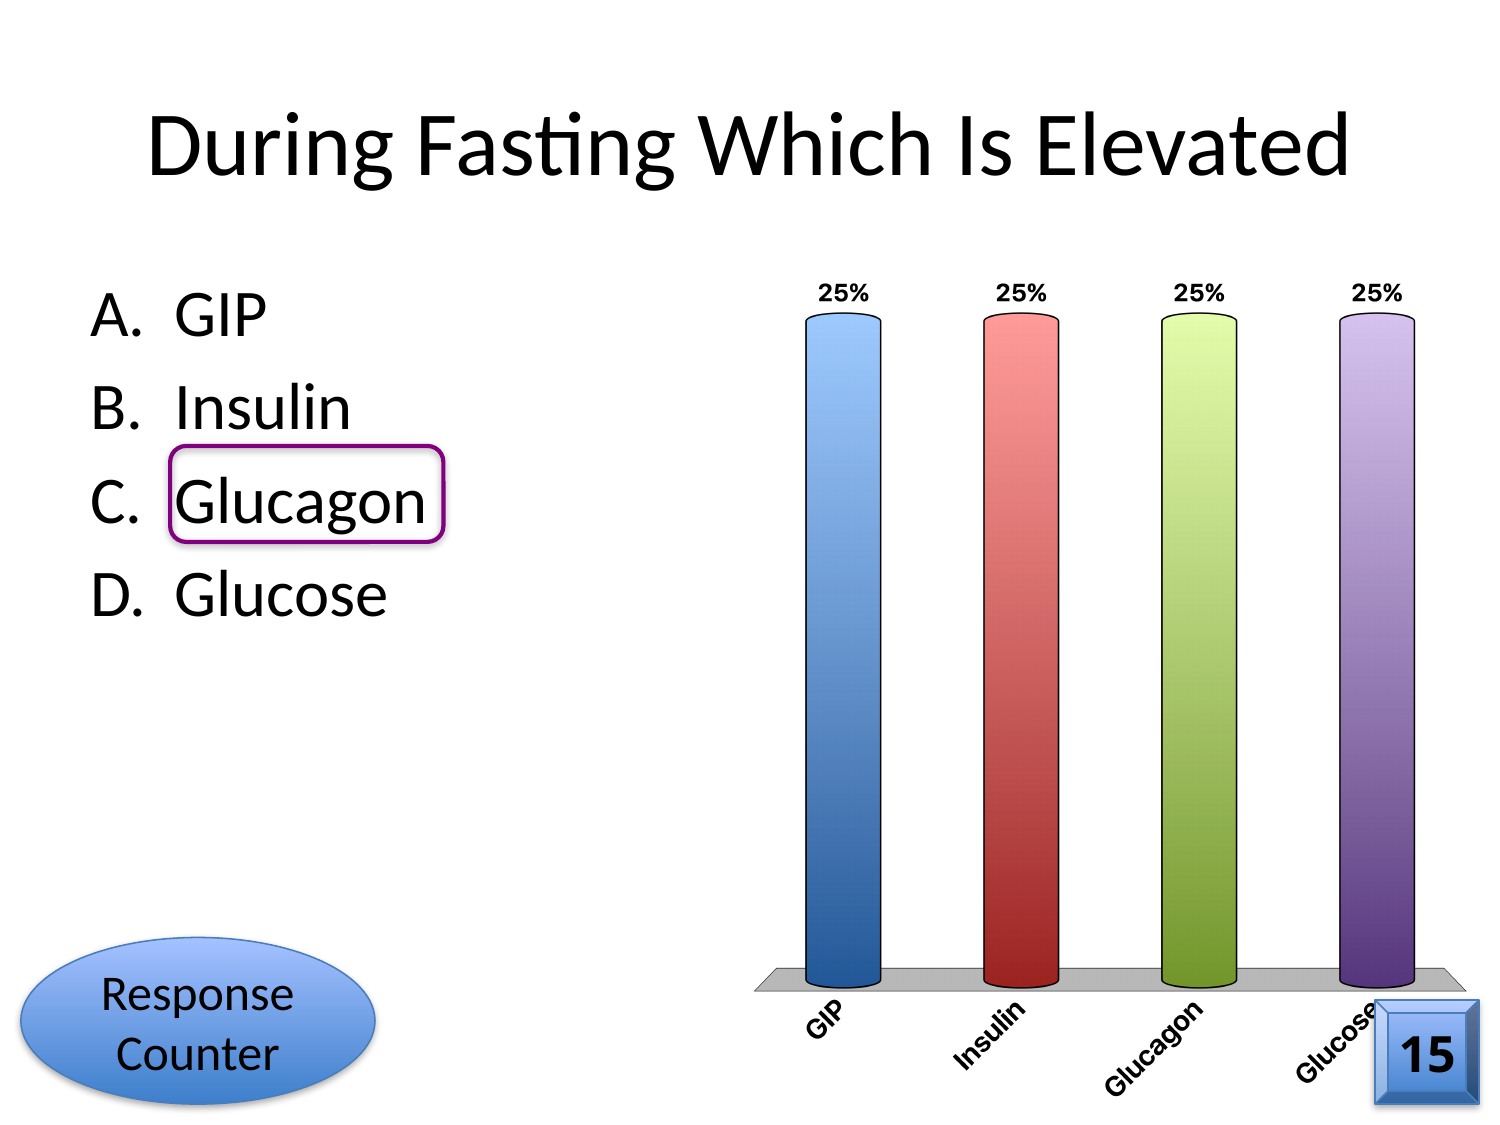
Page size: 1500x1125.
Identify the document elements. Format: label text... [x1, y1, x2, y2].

text_box Response Counter [20, 936, 376, 1105]
text_box [169, 445, 445, 543]
title During Fasting Which Is Elevated [75, 45, 1425, 233]
picture [739, 262, 1490, 1107]
list GIP Insulin Glucagon Glucose [75, 262, 737, 1005]
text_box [1374, 999, 1480, 1105]
